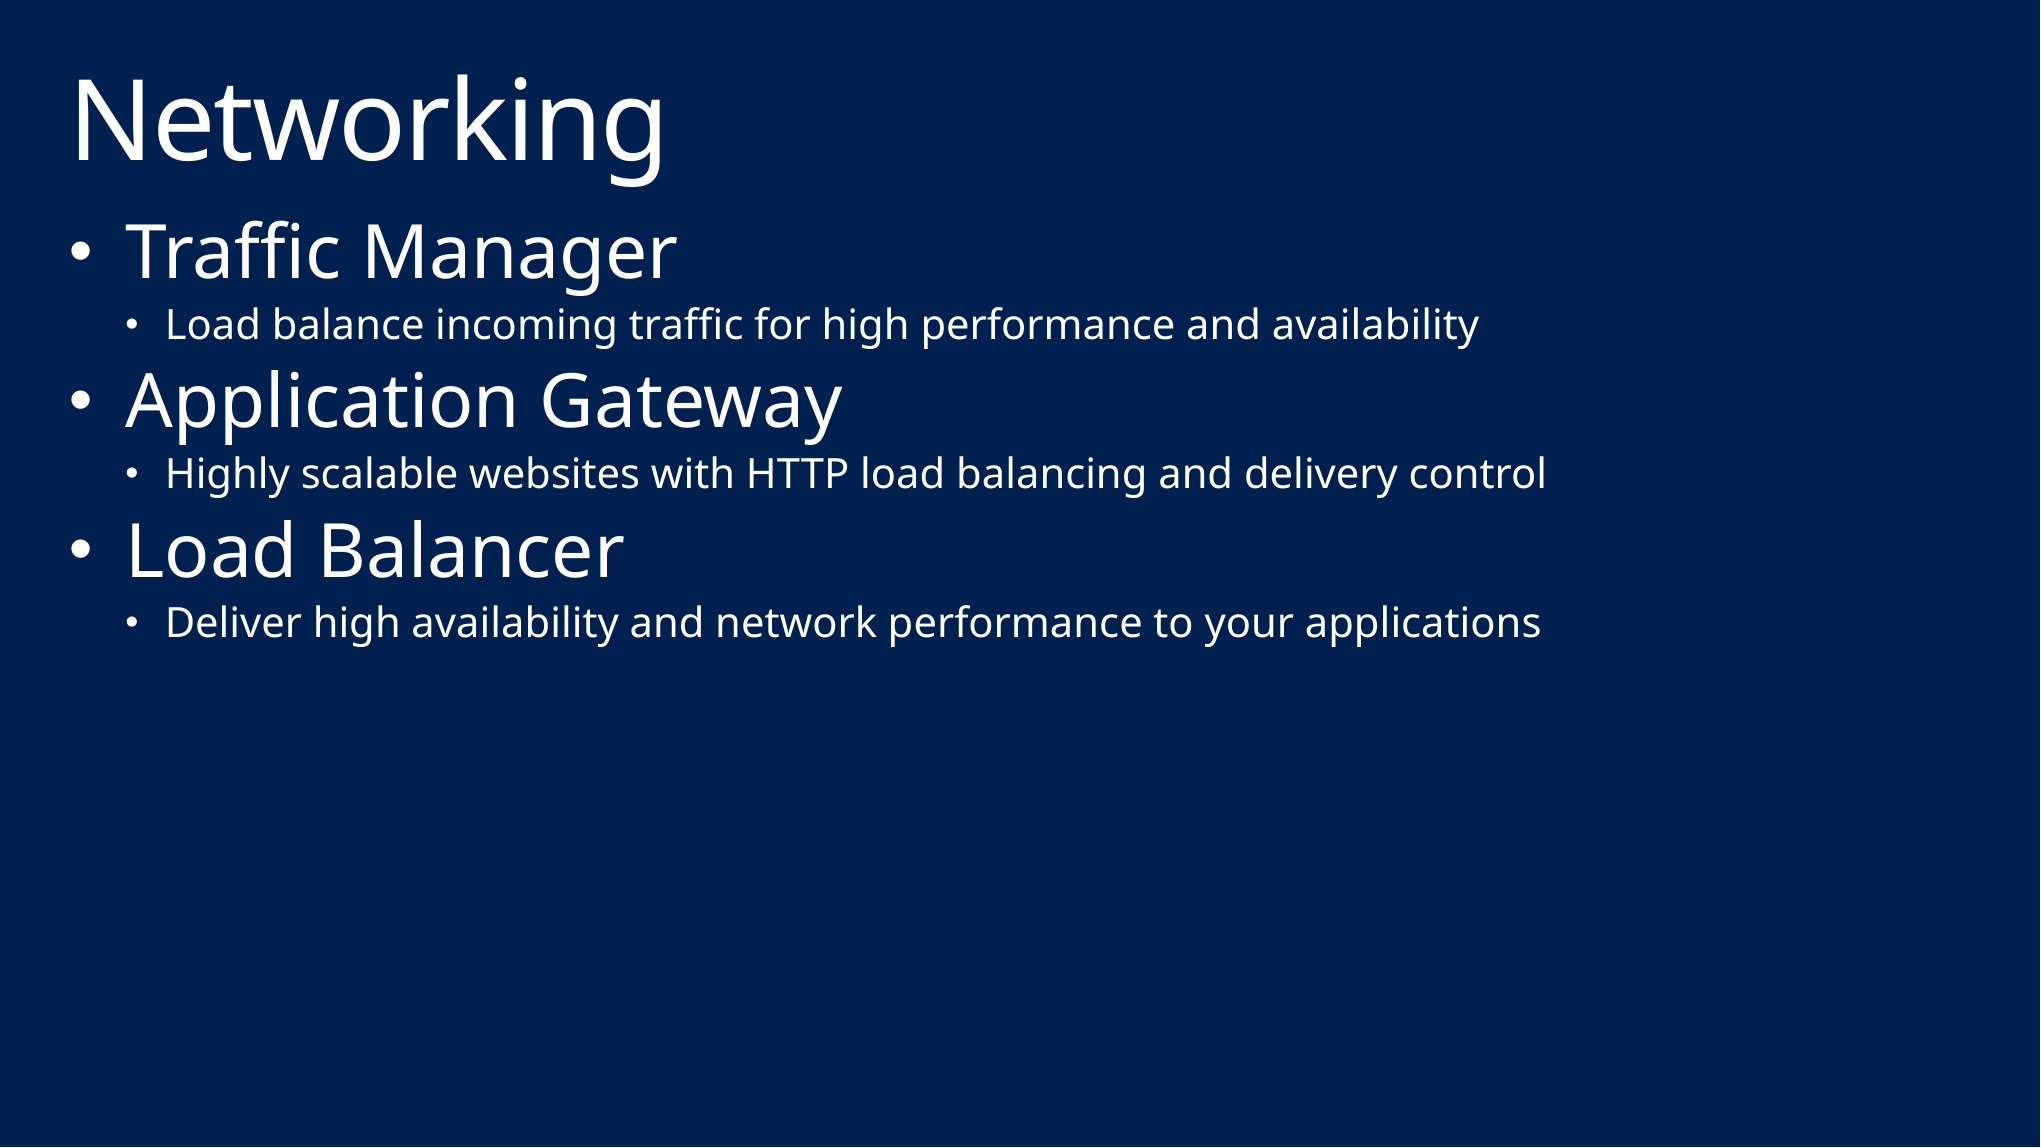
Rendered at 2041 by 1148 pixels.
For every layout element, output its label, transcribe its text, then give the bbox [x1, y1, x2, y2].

title Networking [45, 48, 1996, 199]
list Traffic Manager Load balance incoming traffic for high performance and availability Application Gateway Highly scalable websites with HTTP load balancing and delivery control Load Balancer Deliver high availability and network performance to your applications [45, 199, 1996, 734]
